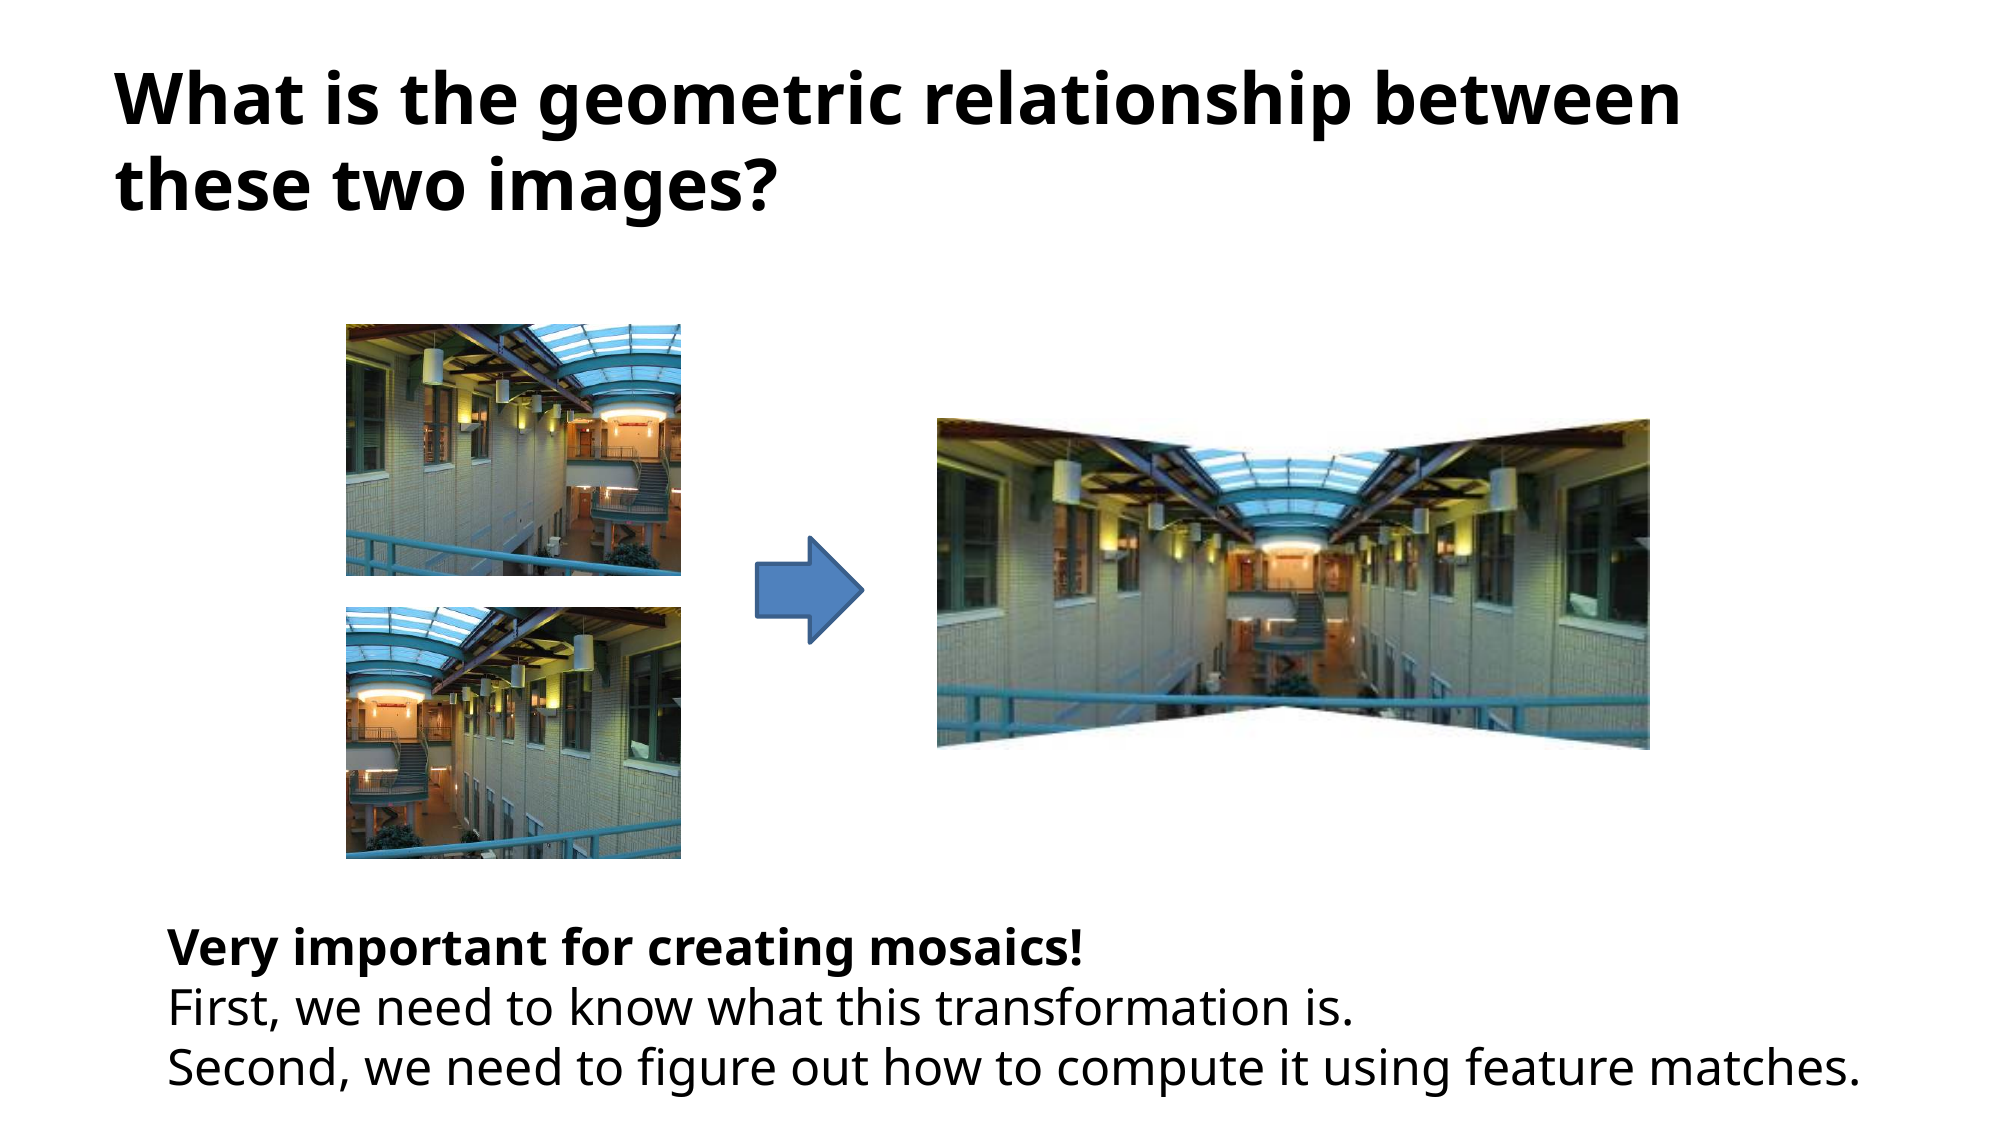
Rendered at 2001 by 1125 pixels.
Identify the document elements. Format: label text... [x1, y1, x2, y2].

text_box Very important for creating mosaics! First, we need to know what this transformation is. Second, we need to figure out how to compute it using feature matches. [152, 907, 1878, 1103]
text_box [754, 535, 865, 645]
picture [346, 607, 681, 860]
picture [346, 324, 681, 577]
picture [937, 418, 1651, 751]
title What is the geometric relationship between these two images? [99, 45, 1900, 233]
